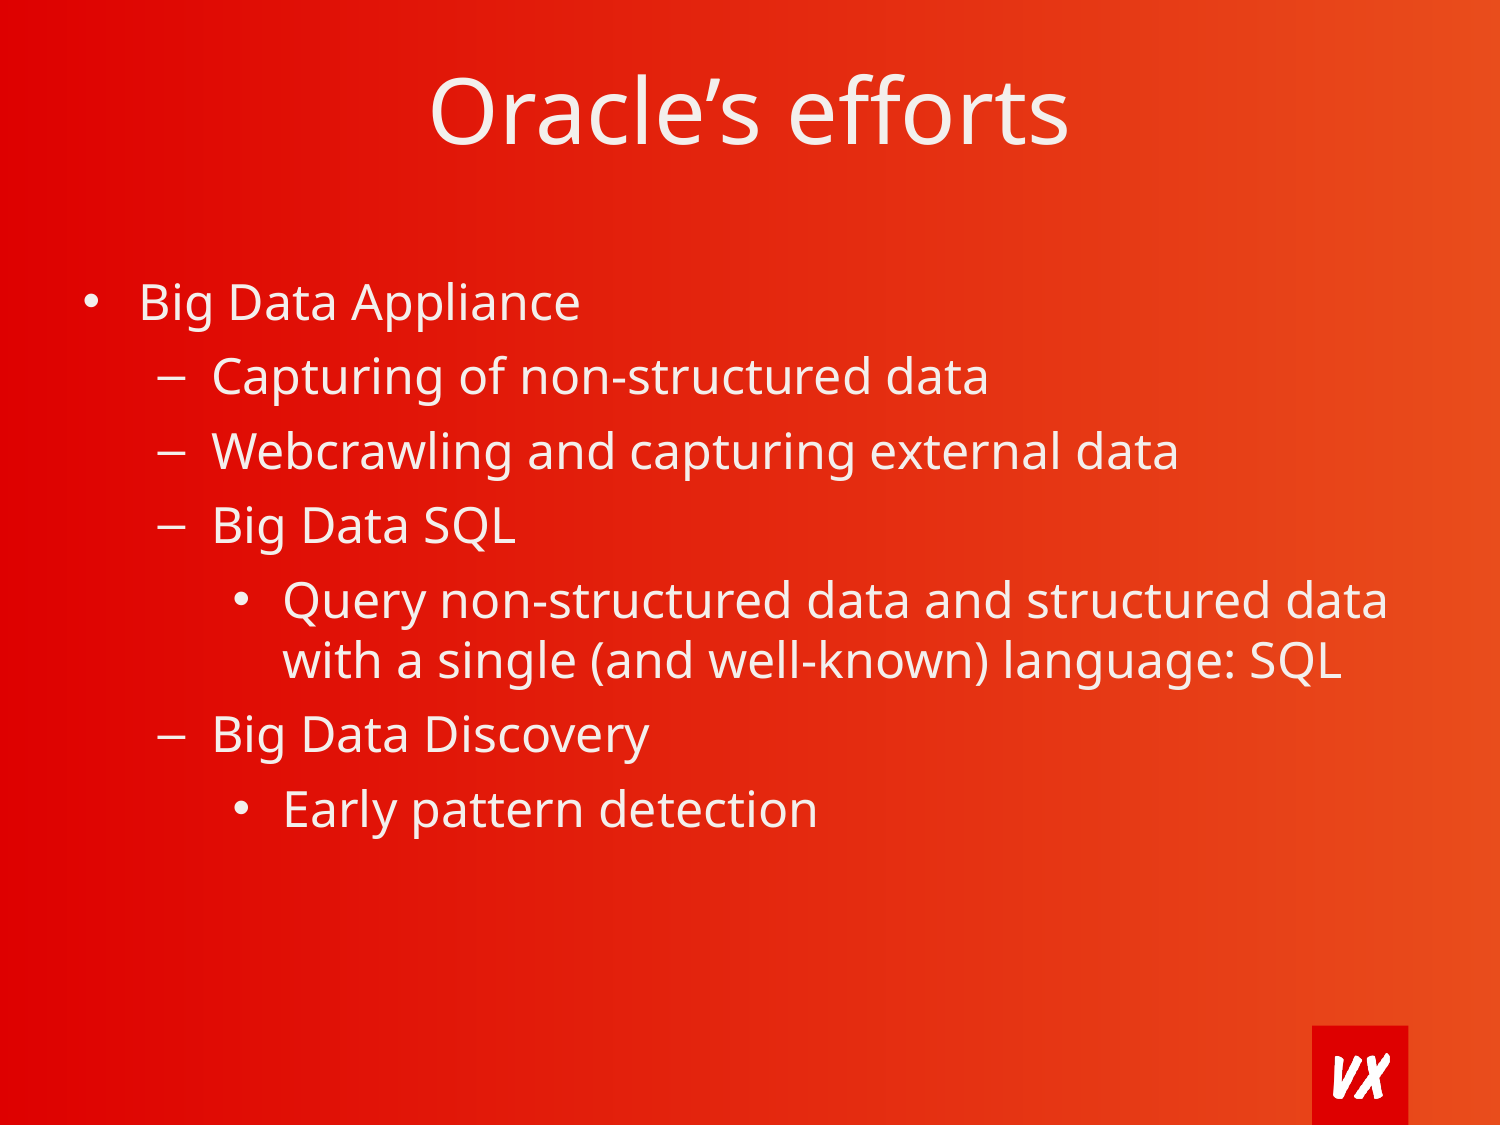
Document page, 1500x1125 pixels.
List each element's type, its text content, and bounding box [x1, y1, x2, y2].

title Oracle’s efforts [74, 44, 1426, 261]
list Big Data Appliance Capturing of non-structured data Webcrawling and capturing external data Big Data SQL Query non-structured data and structured data with a single (and well-known) language: SQL Big Data Discovery Early pattern detection [74, 261, 1426, 1125]
